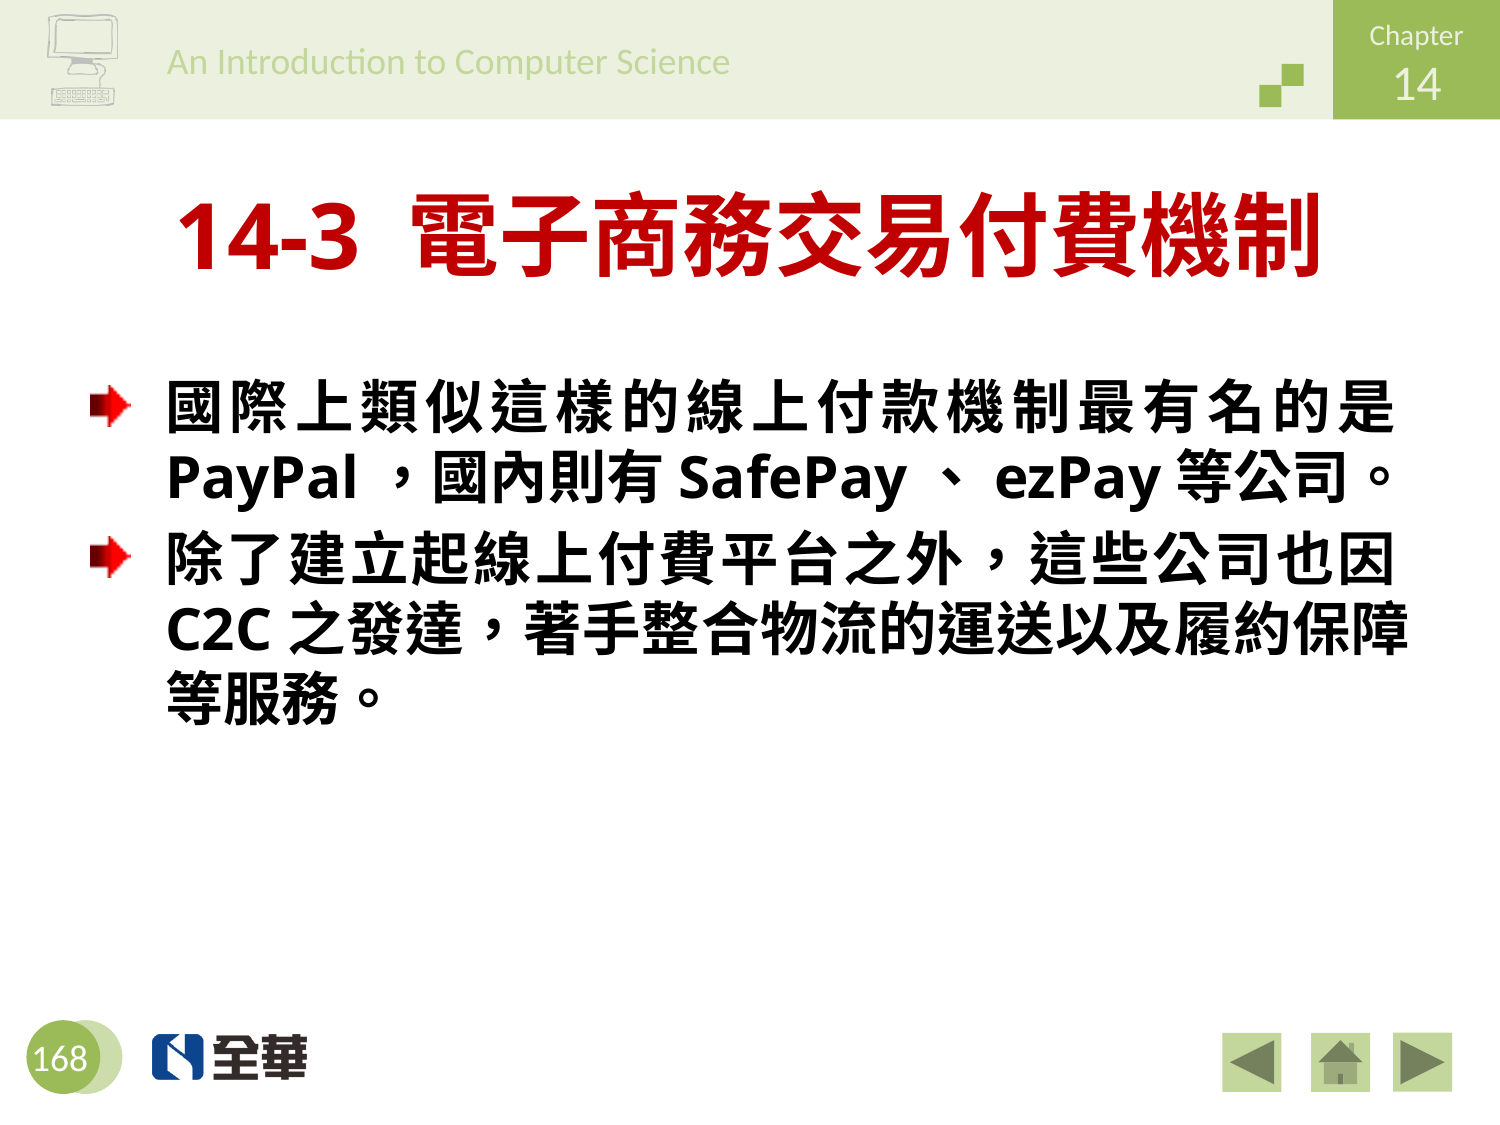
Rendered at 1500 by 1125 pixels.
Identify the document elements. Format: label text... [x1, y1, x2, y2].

picture [47, 14, 118, 106]
picture [90, 385, 131, 427]
title 14-3 電子商務交易付費機制 [75, 138, 1425, 327]
picture [152, 1034, 307, 1080]
picture [90, 536, 131, 578]
list 國際上類似這樣的線上付款機制最有名的是PayPal，國內則有SafePay、ezPay等公司。 除了建立起線上付費平台之外，這些公司也因C2C之發達，著手整合物流的運送以及履約保障等服務。 [75, 363, 1425, 1005]
